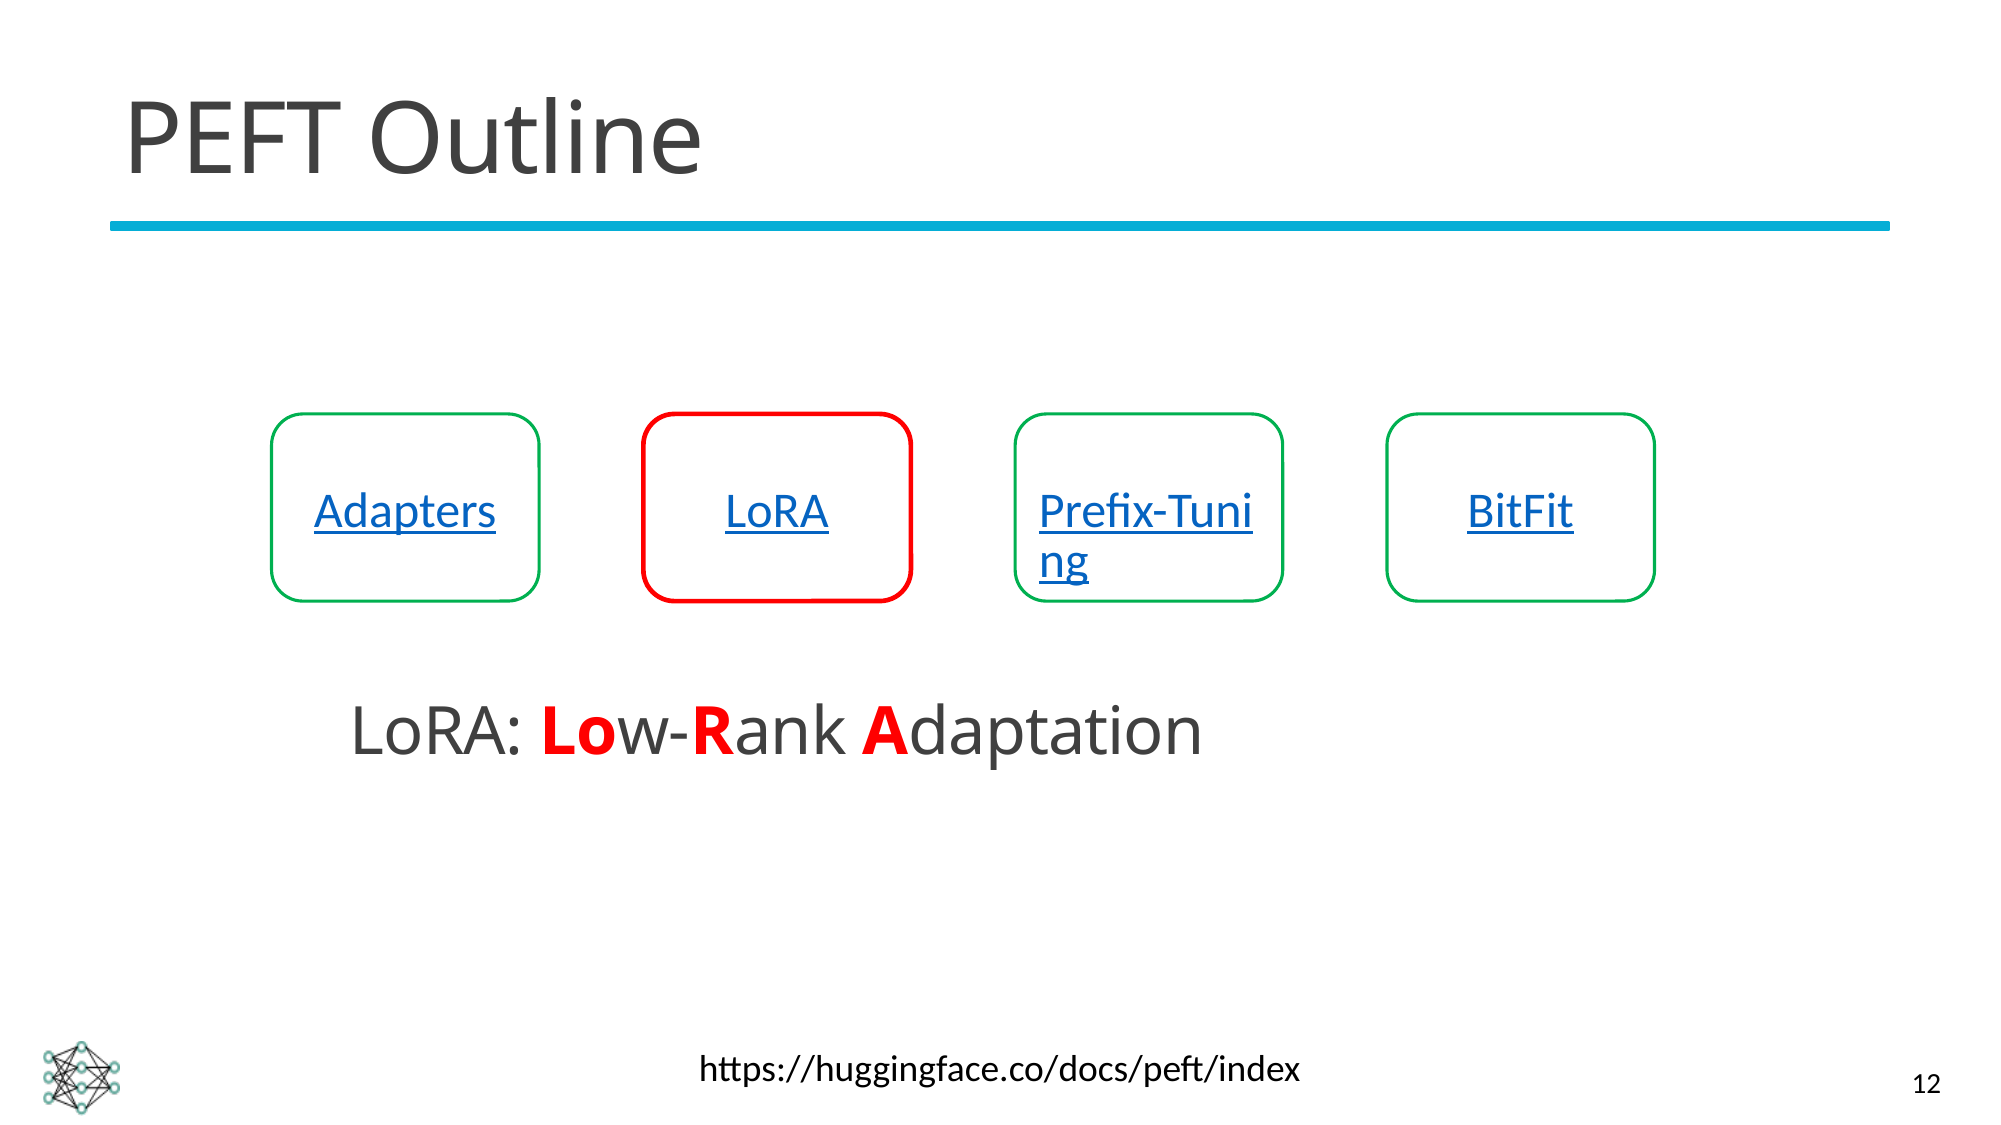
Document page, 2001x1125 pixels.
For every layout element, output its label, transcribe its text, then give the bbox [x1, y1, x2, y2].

slide_number 12 [1740, 1052, 1957, 1113]
text_box LoRA: Low-Rank Adaptation [285, 649, 1269, 819]
text_box Adapters [270, 412, 541, 603]
text_box BitFit [1385, 412, 1656, 603]
picture [43, 1041, 120, 1116]
text_box https://huggingface.co/docs/peft/index [646, 1036, 1354, 1096]
text_box Prefix-Tuning [1013, 412, 1285, 603]
title PEFT Outline [107, 58, 1899, 228]
text_box [642, 412, 913, 603]
